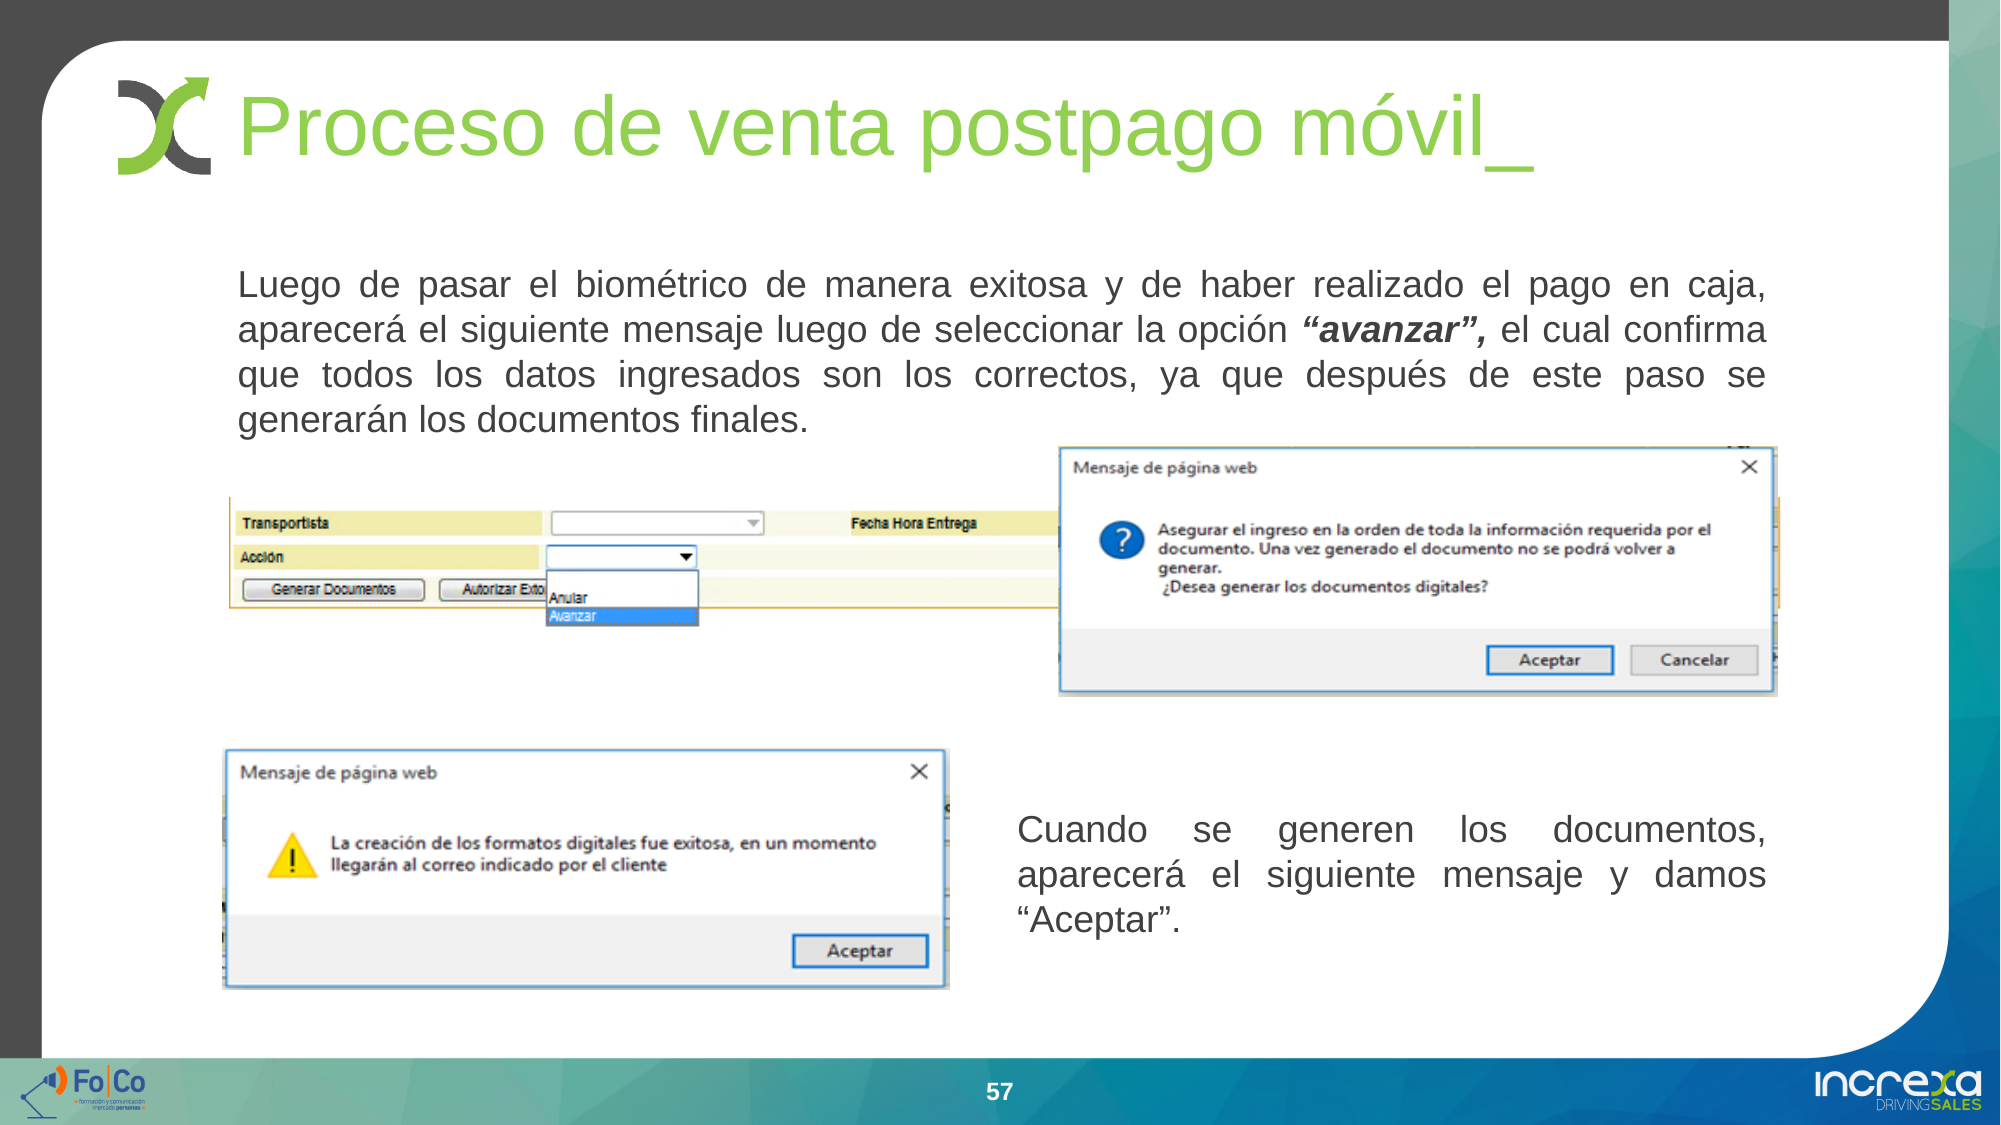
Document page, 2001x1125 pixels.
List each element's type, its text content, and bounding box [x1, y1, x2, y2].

text_box Cuando se generen los documentos, aparecerá el siguiente mensaje y damos “Aceptar”. [1002, 797, 1782, 948]
slide_number 57 [774, 1060, 1225, 1121]
picture [0, 0, 2001, 1125]
text_box Luego de pasar el biométrico de manera exitosa y de haber realizado el pago en caja, aparecerá el siguiente mensaje luego de seleccionar la opción “avanzar”, el cual confirma que todos los datos ingresados son los correctos, ya que después de este paso se generarán los documentos finales. [222, 252, 1782, 448]
title Proceso de venta postpago móvil_ [222, 74, 1778, 182]
